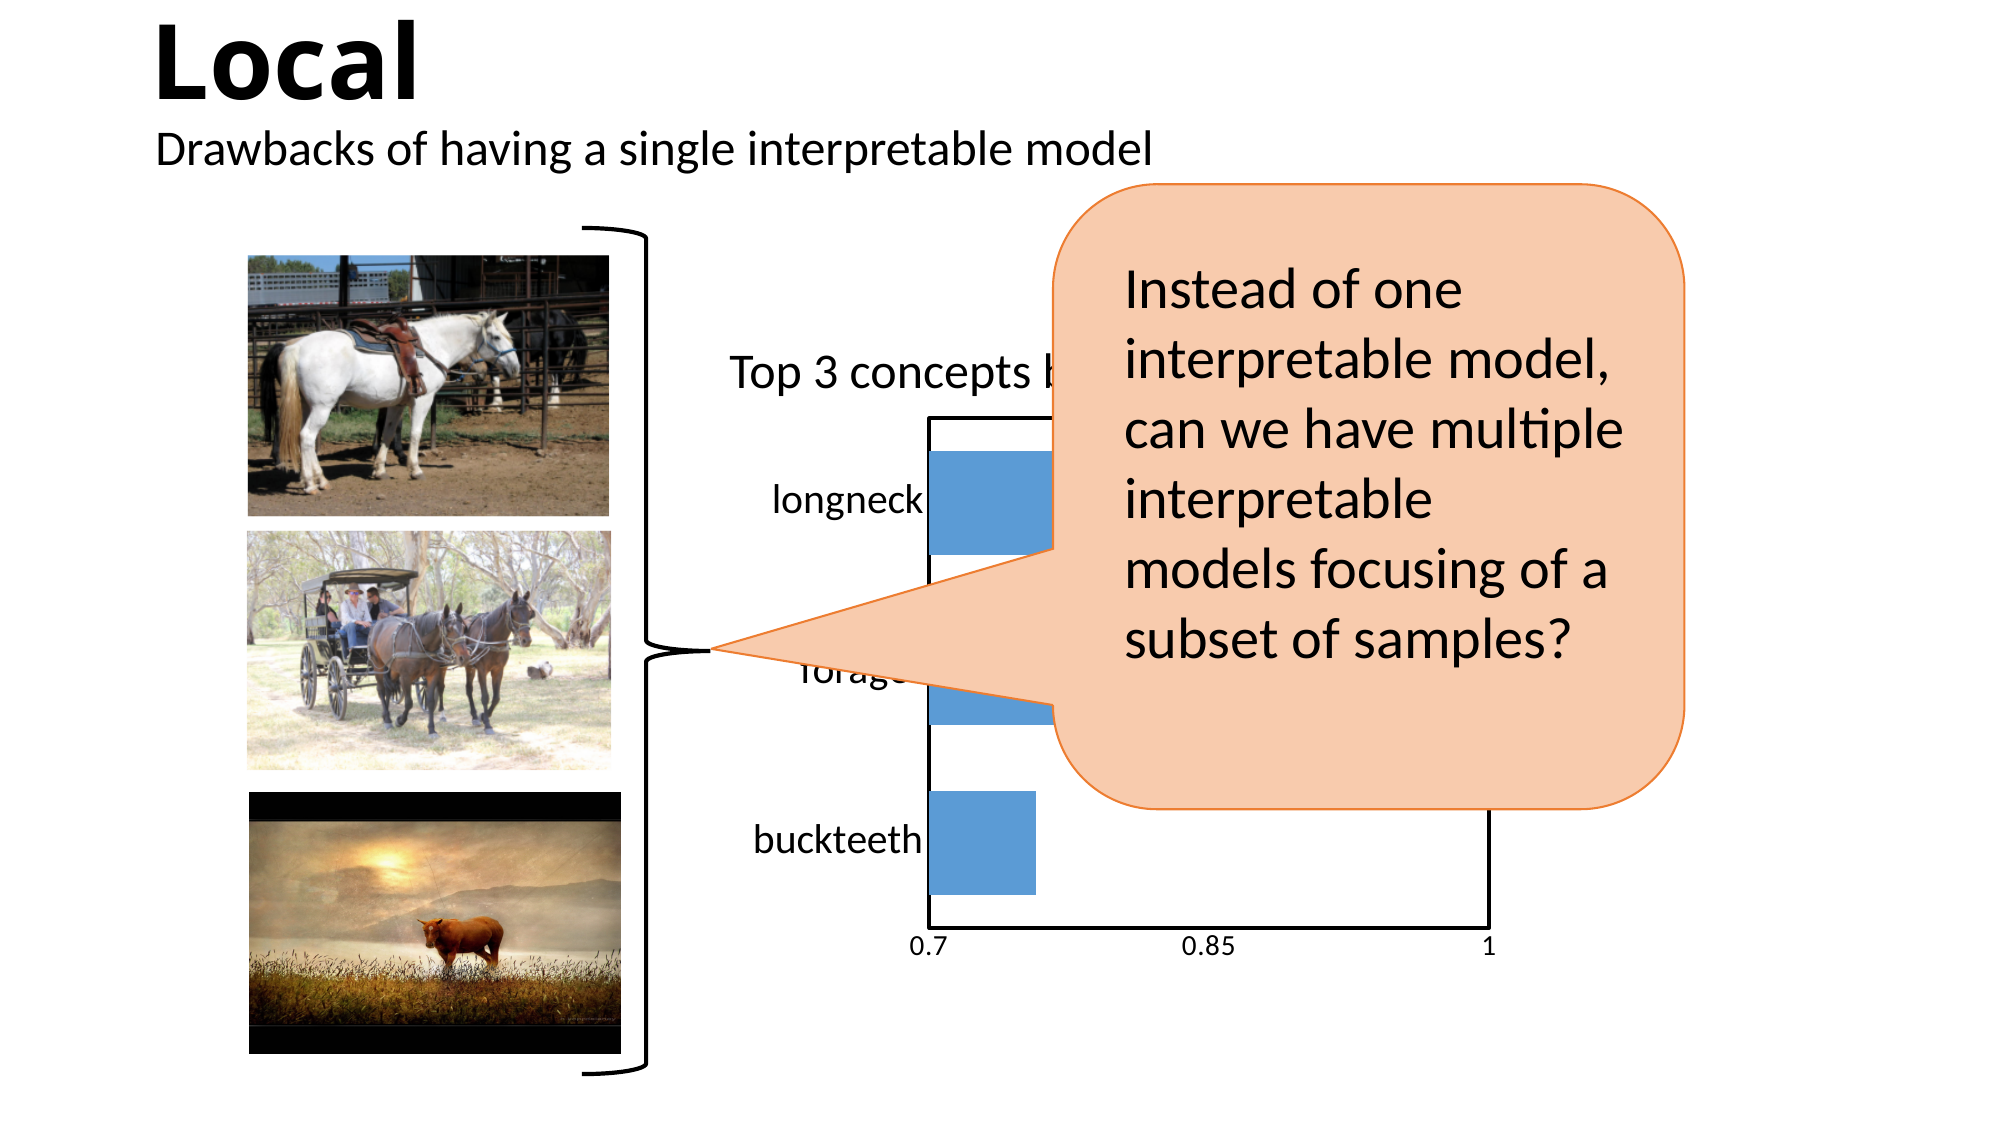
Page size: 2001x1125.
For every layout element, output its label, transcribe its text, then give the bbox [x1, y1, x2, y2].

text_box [239, 227, 711, 1075]
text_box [710, 331, 1592, 975]
text_box Drawbacks of having a single interpretable model [140, 108, 1169, 184]
text_box Local [135, 0, 1027, 130]
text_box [1052, 184, 1685, 810]
